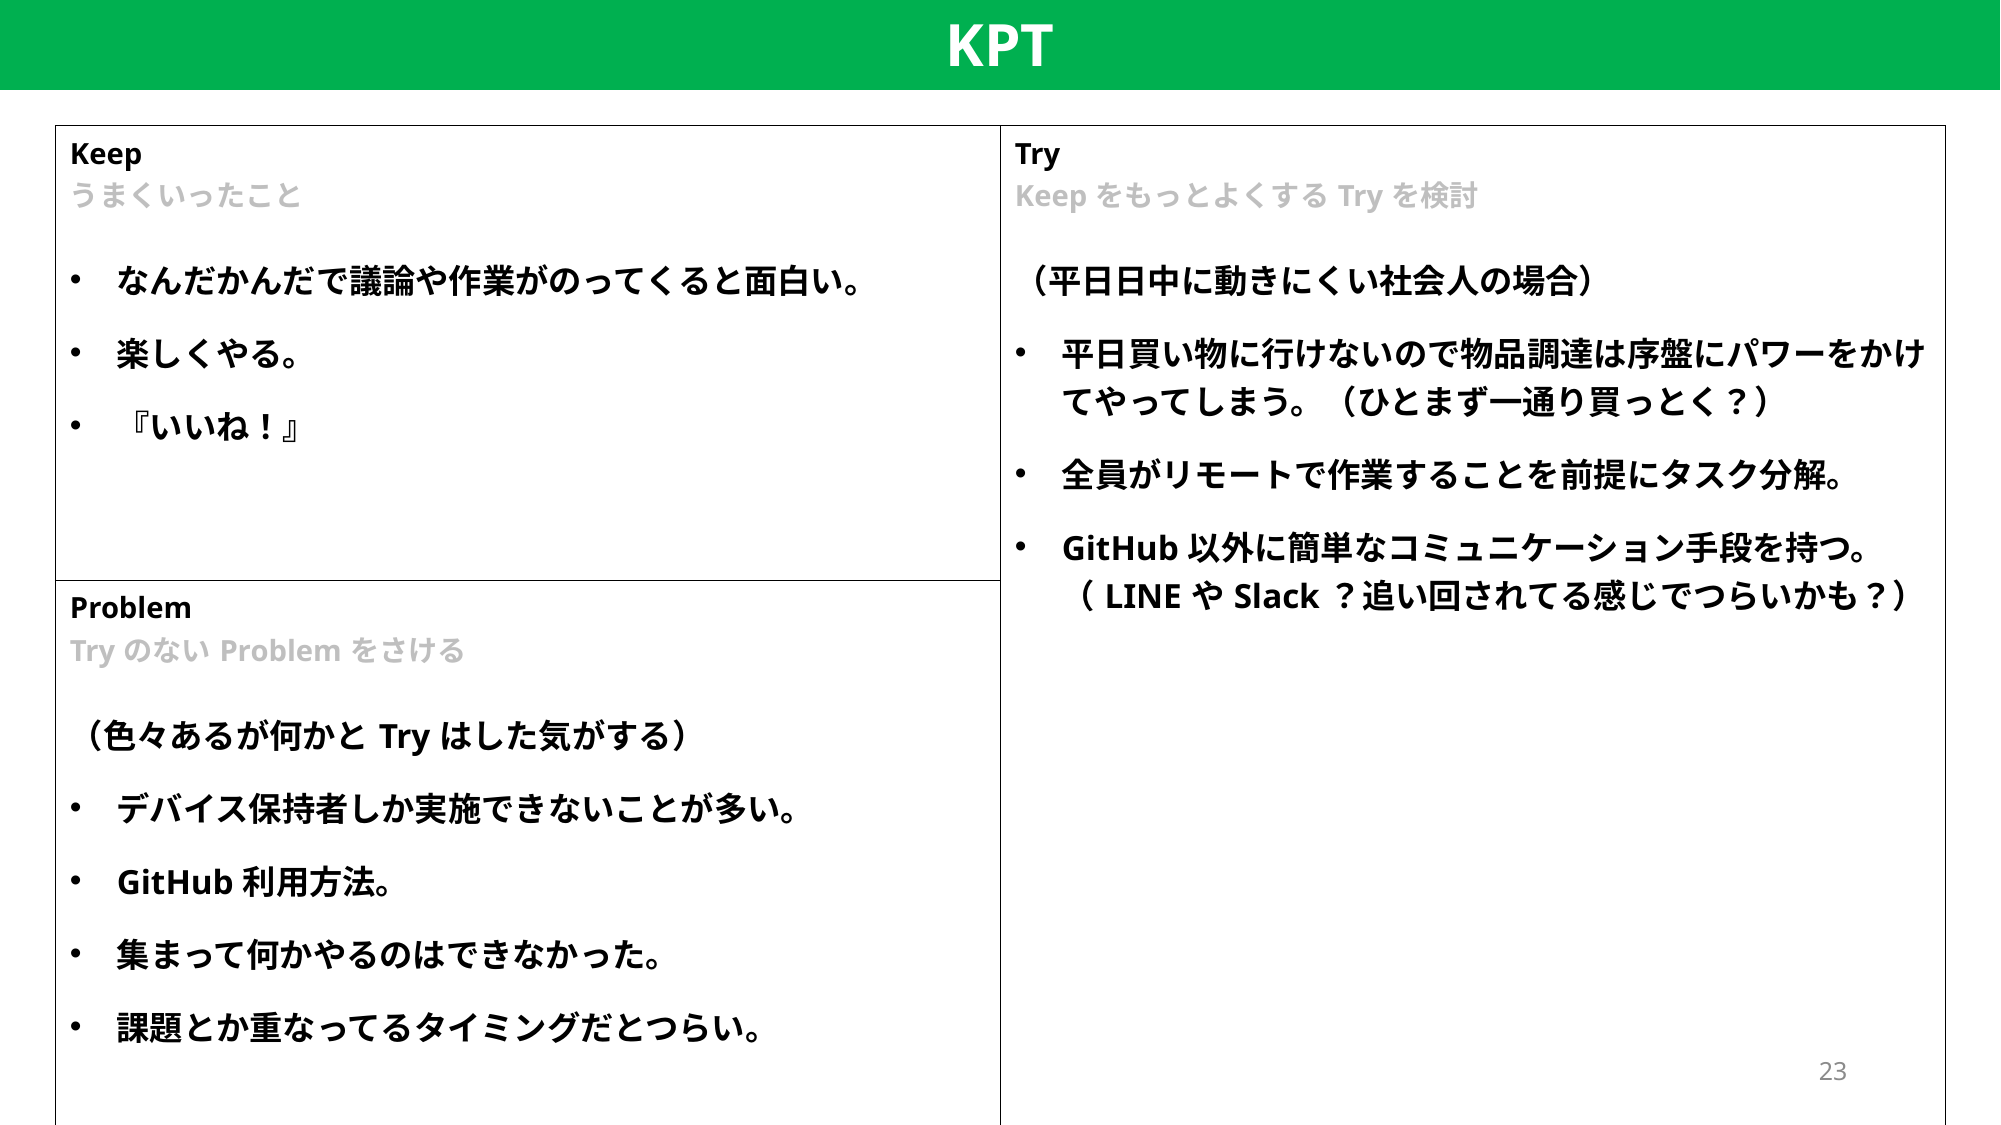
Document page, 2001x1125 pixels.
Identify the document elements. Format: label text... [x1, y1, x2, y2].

table_header Keep うまくいったこと なんだかんだで議論や作業がのってくると面白い。 楽しくやる。 『いいね！』 [56, 126, 1000, 580]
table_cell Problem TryのないProblemをさける （色々あるが何かとTryはした気がする） デバイス保持者しか実施できないことが多い。 GitHub利用方法。 集まって何かやるのはできなかった。 課題とか重なってるタイミングだとつらい。 [56, 581, 1000, 1125]
text_box KPT [0, 0, 2000, 90]
table_header Try KeepをもっとよくするTryを検討 （平日日中に動きにくい社会人の場合） 平日買い物に行けないので物品調達は序盤にパワーをかけてやってしまう。（ひとまず一通り買っとく？） 全員がリモートで作業することを前提にタスク分解。 GitHub以外に簡単なコミュニケーション手段を持つ。（LINEやSlack？追い回されてる感じでつらいかも？） [1001, 126, 1945, 1125]
